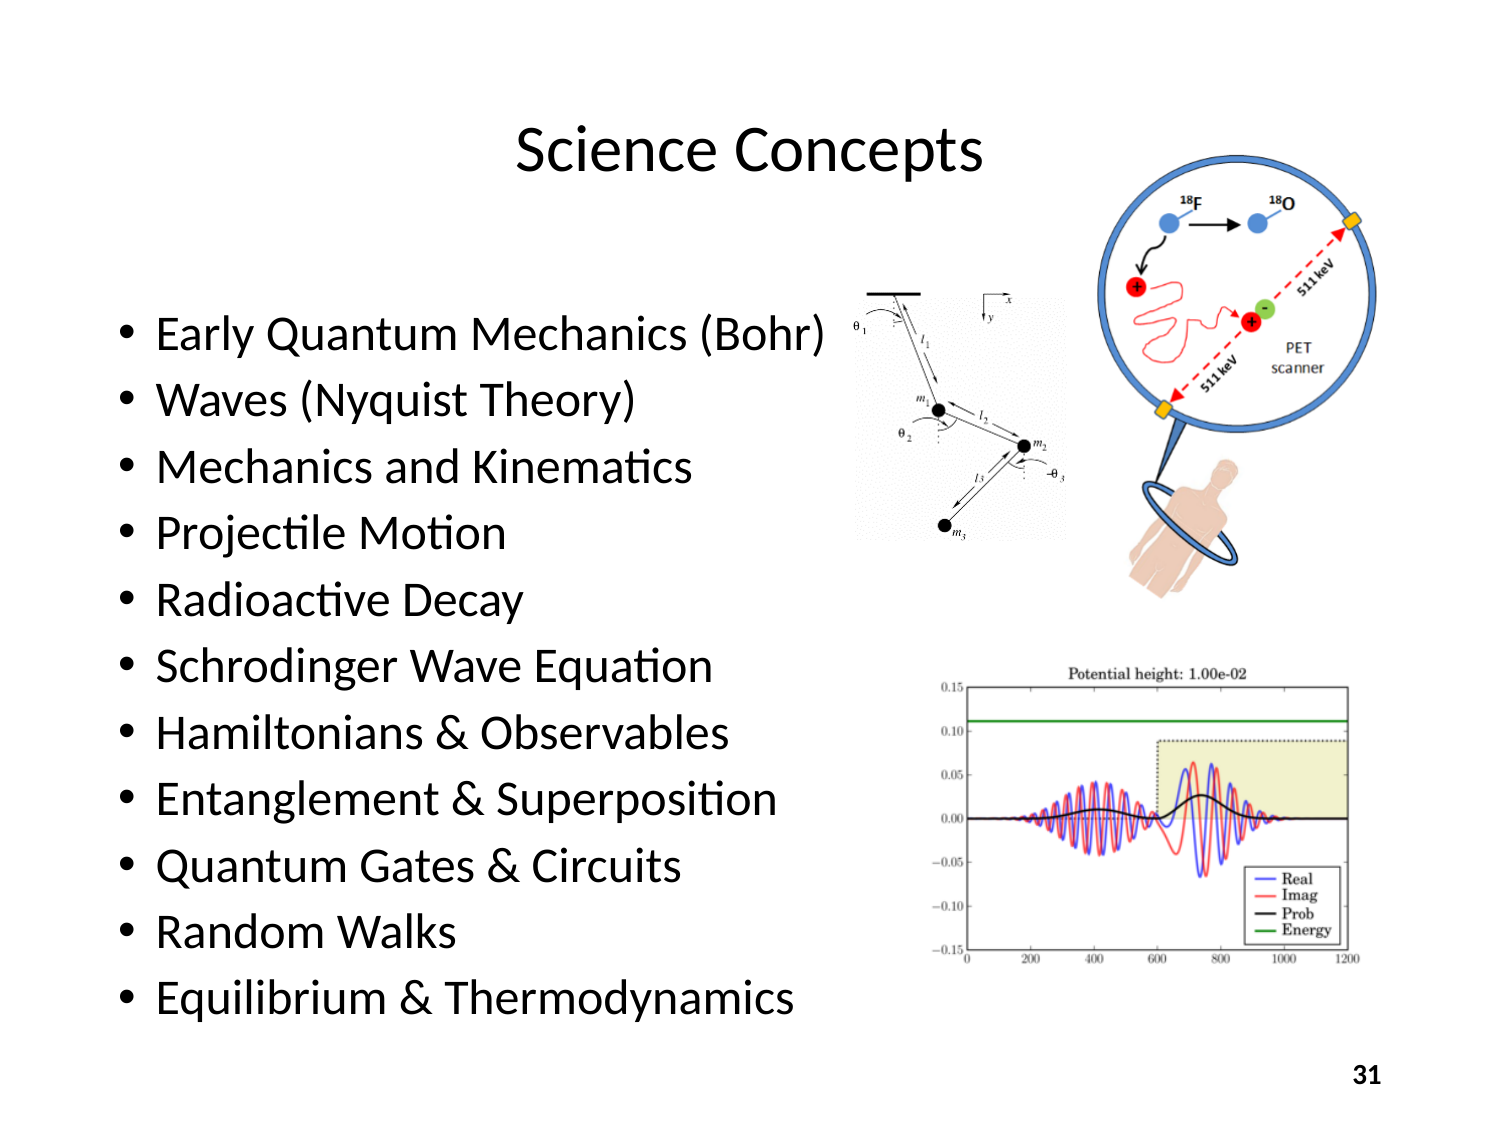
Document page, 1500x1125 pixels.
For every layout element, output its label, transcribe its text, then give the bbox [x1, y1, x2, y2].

picture [1089, 150, 1384, 607]
list Early Quantum Mechanics (Bohr) Waves (Nyquist Theory) Mechanics and Kinematics Projectile Motion Radioactive Decay Schrodinger Wave Equation Hamiltonians & Observables Entanglement & Superposition Quantum Gates & Circuits Random Walks Equilibrium & Thermodynamics [103, 299, 1397, 1053]
title Science Concepts [103, 59, 1397, 241]
slide_number 31 [1059, 1042, 1397, 1103]
picture [906, 635, 1397, 985]
picture [852, 291, 1069, 541]
